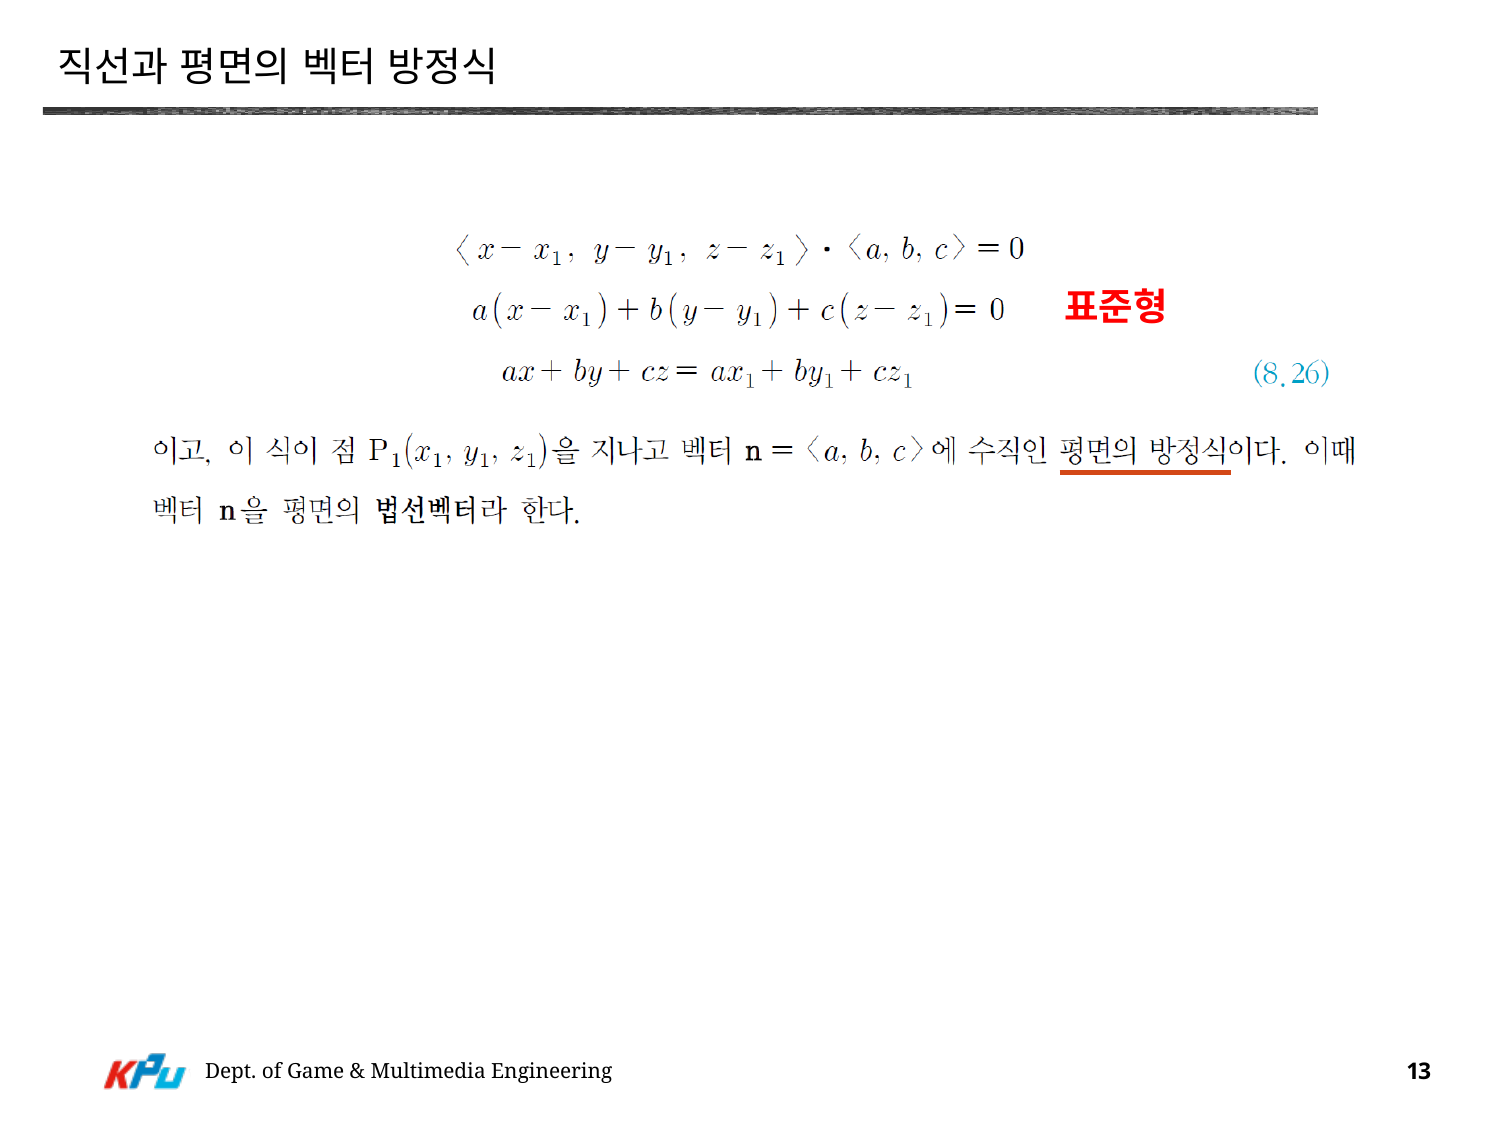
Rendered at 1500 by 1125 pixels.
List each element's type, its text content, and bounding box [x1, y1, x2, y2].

picture [93, 202, 1390, 550]
picture [92, 1030, 191, 1120]
title 직선과 평면의 벡터 방정식 [42, 39, 1458, 98]
slide_number 13 [1379, 1042, 1459, 1103]
footer Dept. of Game & Multimedia Engineering [190, 1042, 879, 1103]
